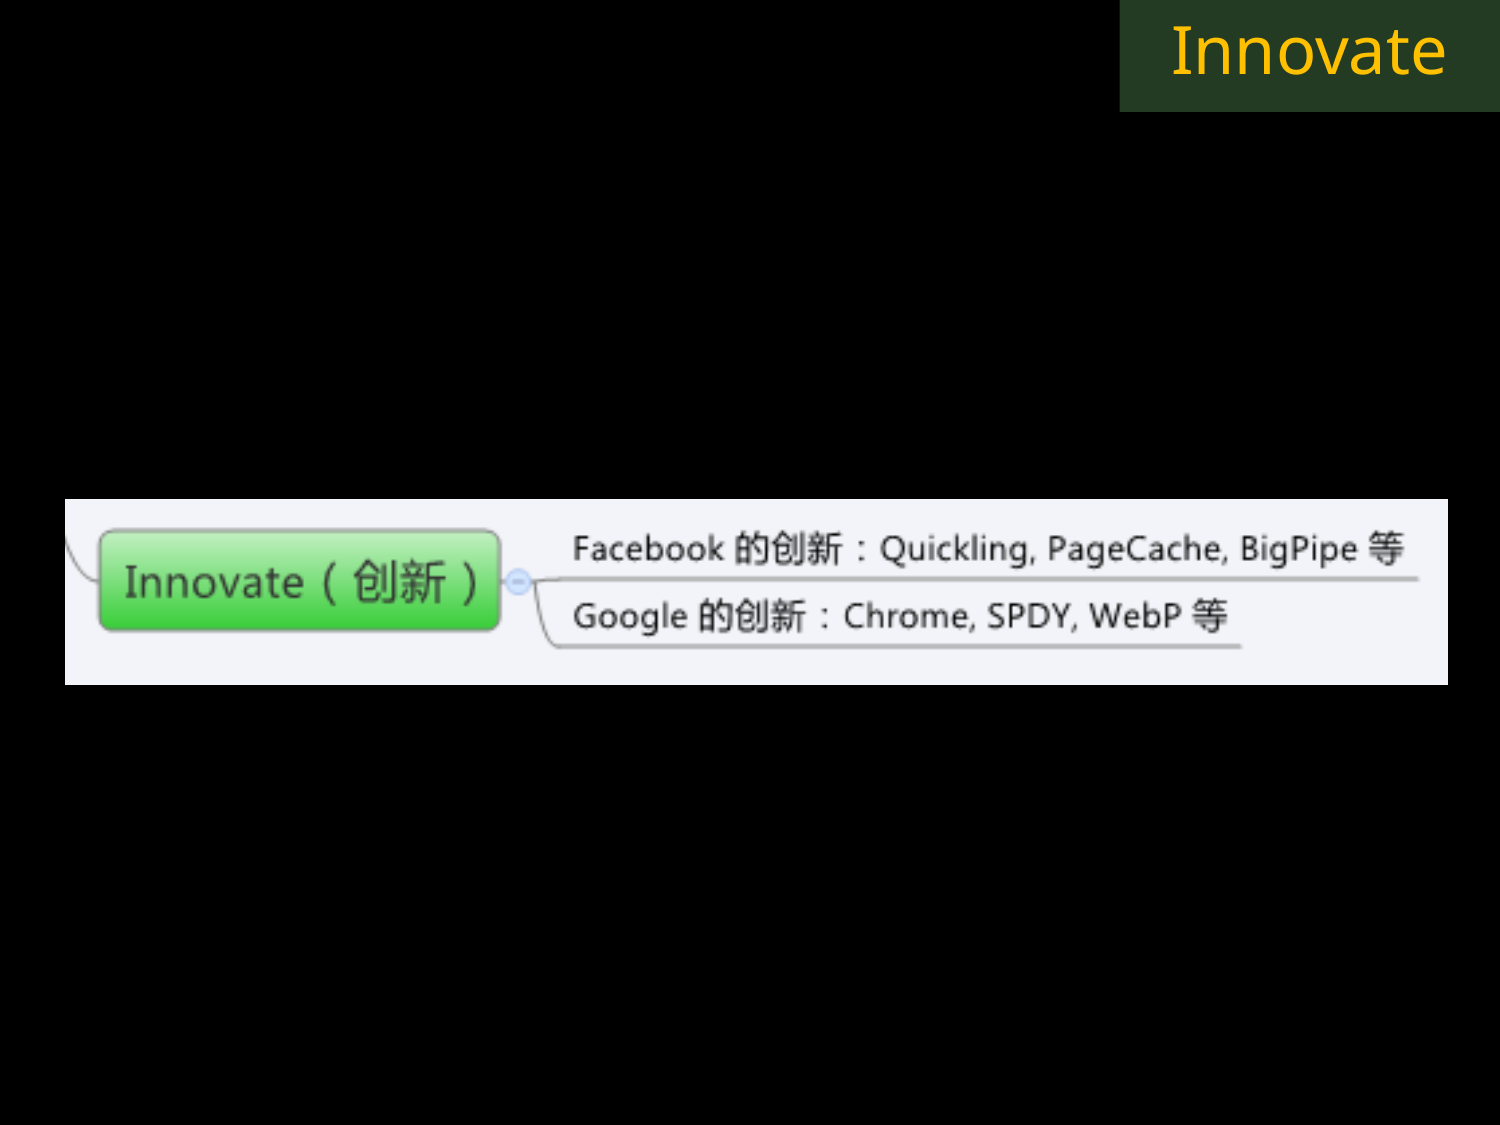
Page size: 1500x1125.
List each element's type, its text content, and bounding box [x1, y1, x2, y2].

text_box Innovate [1119, 0, 1500, 112]
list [64, 499, 1448, 686]
